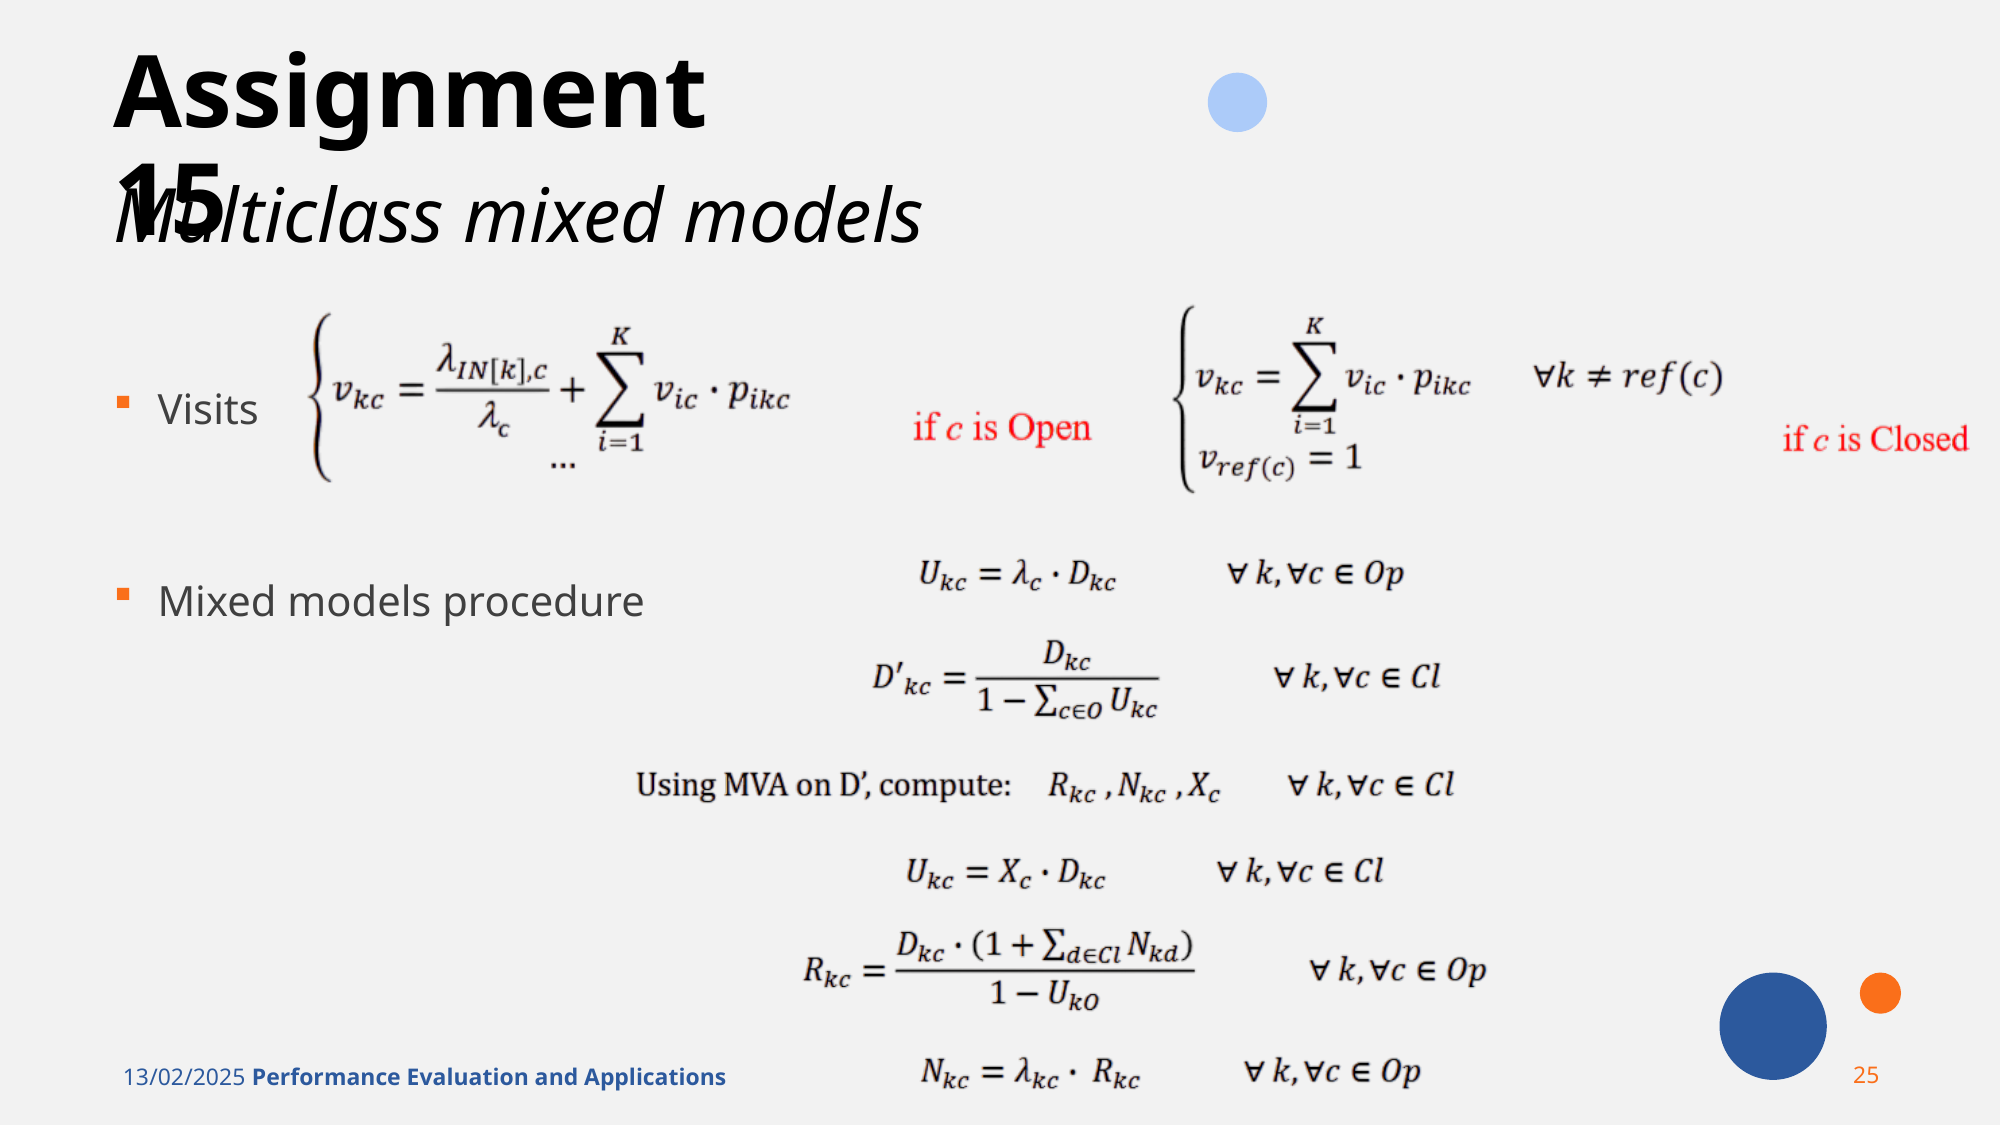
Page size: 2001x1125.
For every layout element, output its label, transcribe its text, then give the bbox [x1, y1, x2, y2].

picture [617, 515, 1501, 1125]
title Assignment 15 [98, 34, 801, 170]
list Visits Mixed models procedure [98, 350, 941, 935]
text_box Multiclass mixed models [98, 170, 1375, 307]
picture [1171, 295, 1977, 502]
picture [292, 306, 1097, 493]
